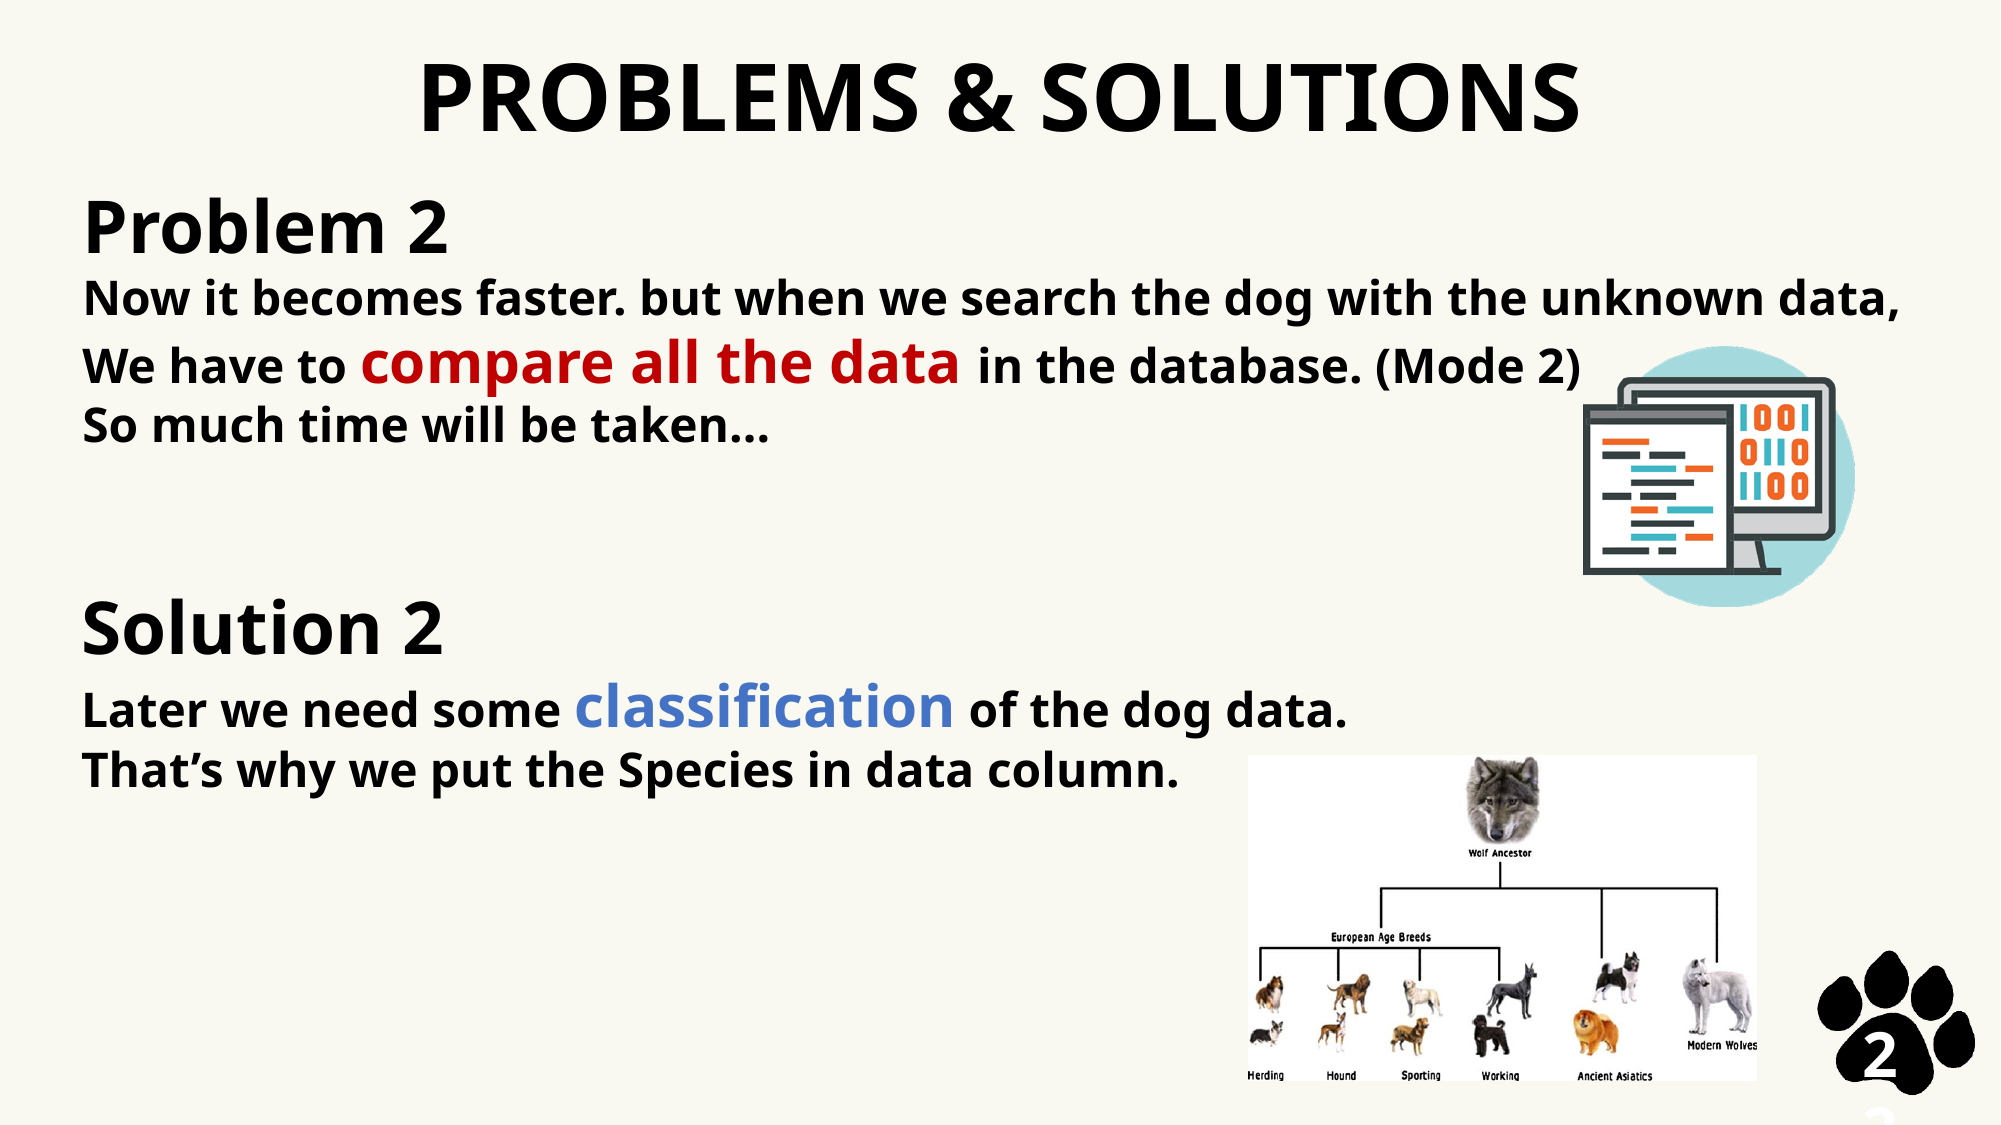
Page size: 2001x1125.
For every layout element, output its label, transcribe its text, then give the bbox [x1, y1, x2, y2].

text_box Problem 2 Now it becomes faster. but when we search the dog with the unknown data, We have to compare all the data in the database. (Mode 2) So much time will be taken... [67, 172, 1935, 460]
picture [1247, 755, 1757, 1081]
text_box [1788, 922, 2000, 1125]
text_box Solution 2 Later we need some classification of the dog data. That’s why we put the Species in data column. [66, 574, 1934, 805]
picture [1542, 346, 1906, 607]
title PROBLEMS & SOLUTIONS [0, 28, 2000, 174]
